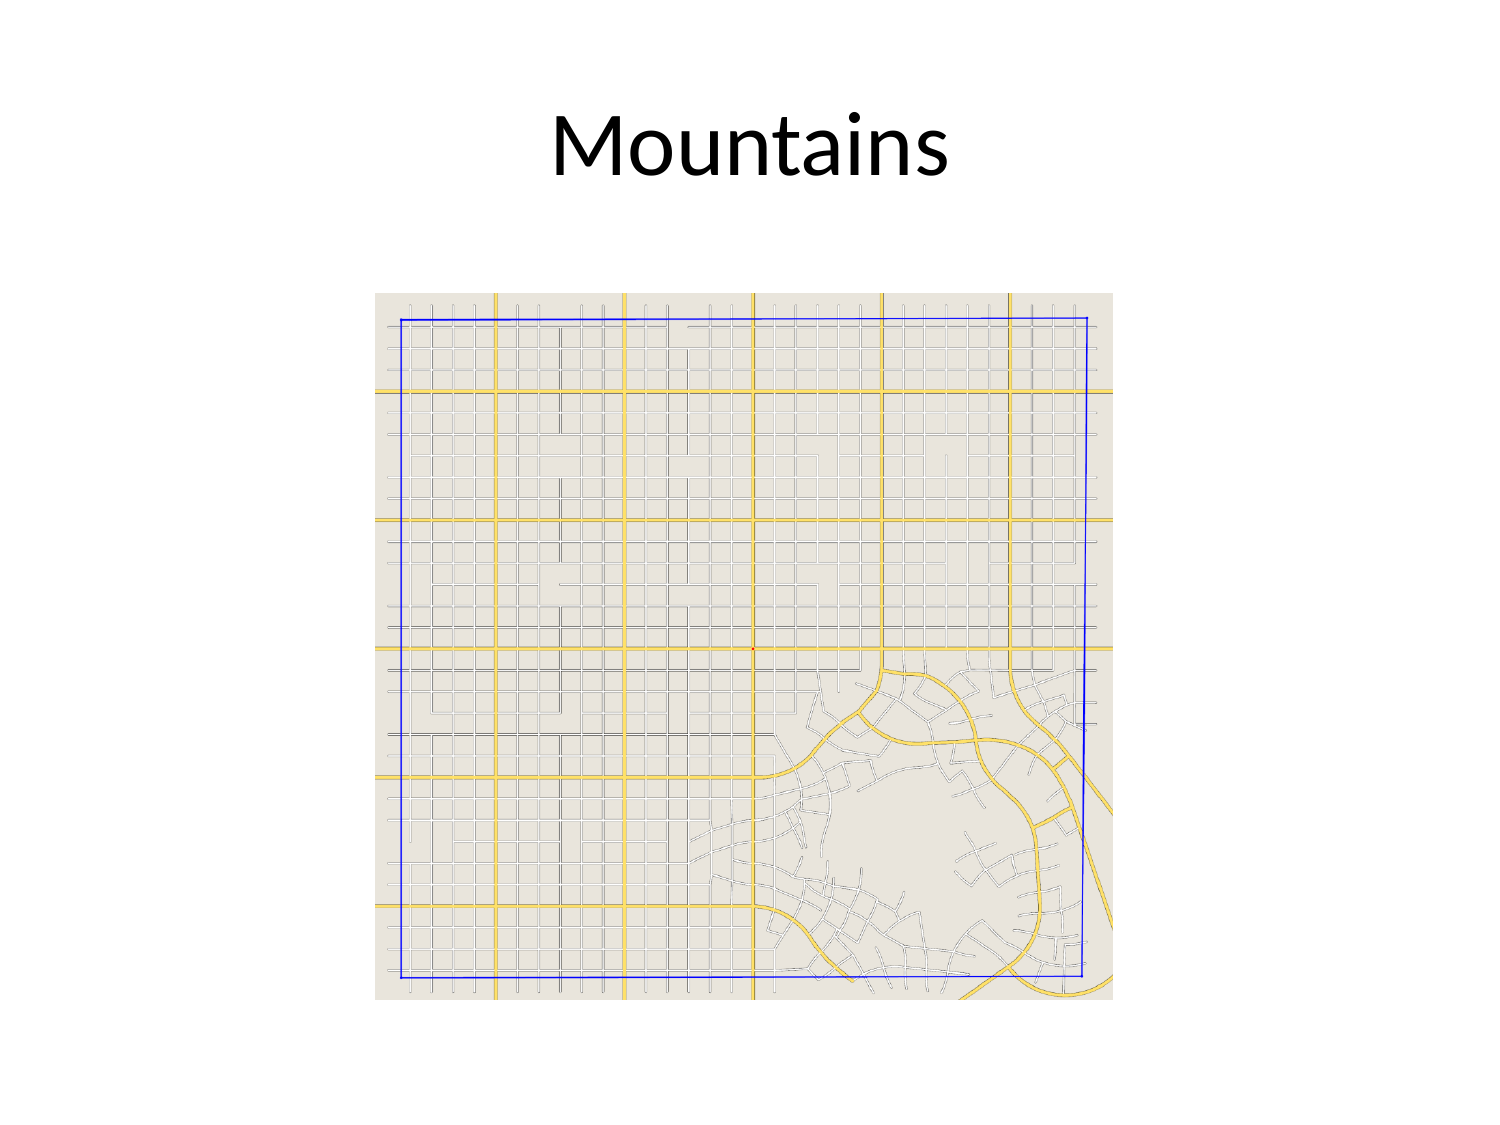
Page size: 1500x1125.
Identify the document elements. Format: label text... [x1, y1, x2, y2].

picture [374, 293, 1113, 1001]
title Mountains [75, 45, 1425, 233]
